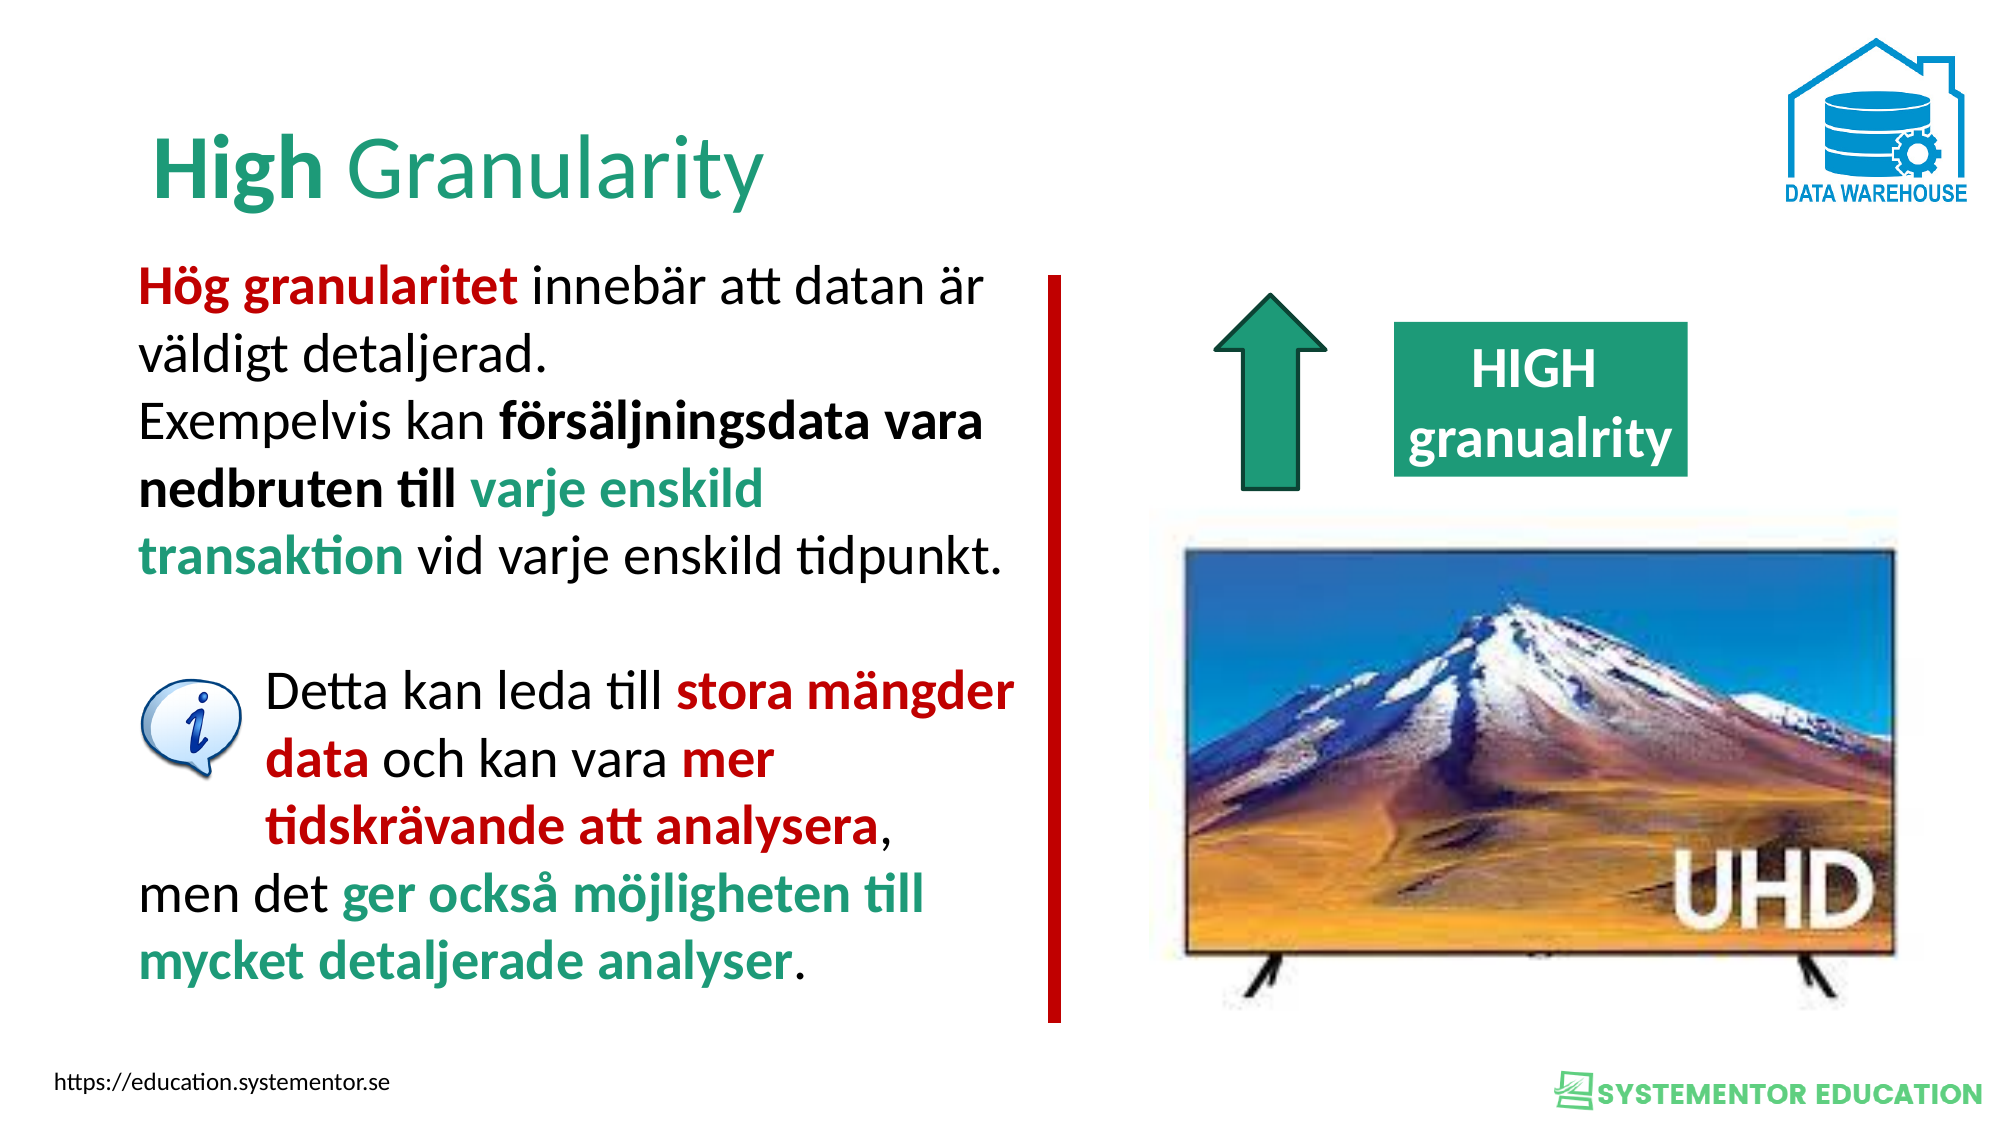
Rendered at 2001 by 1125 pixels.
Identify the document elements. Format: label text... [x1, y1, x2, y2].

text_box HIGH granualrity [1394, 321, 1688, 460]
text_box Hög granularitet innebär att datan är väldigt detaljerad. Exempelvis kan försäljningsdata vara nedbruten till varje enskild transaktion vid varje enskild tidpunkt. Detta kan leda till stora mängder data och kan vara mer tidskrävande att analysera, men det ger också möjligheten till mycket detaljerade analyser. [118, 238, 1056, 1058]
text_box https://education.systementor.se [38, 1058, 625, 1104]
text_box High Granularity [137, 59, 1863, 278]
picture [132, 671, 250, 789]
picture [1149, 461, 1996, 1125]
text_box [1213, 292, 1328, 460]
picture [1752, 0, 2000, 248]
